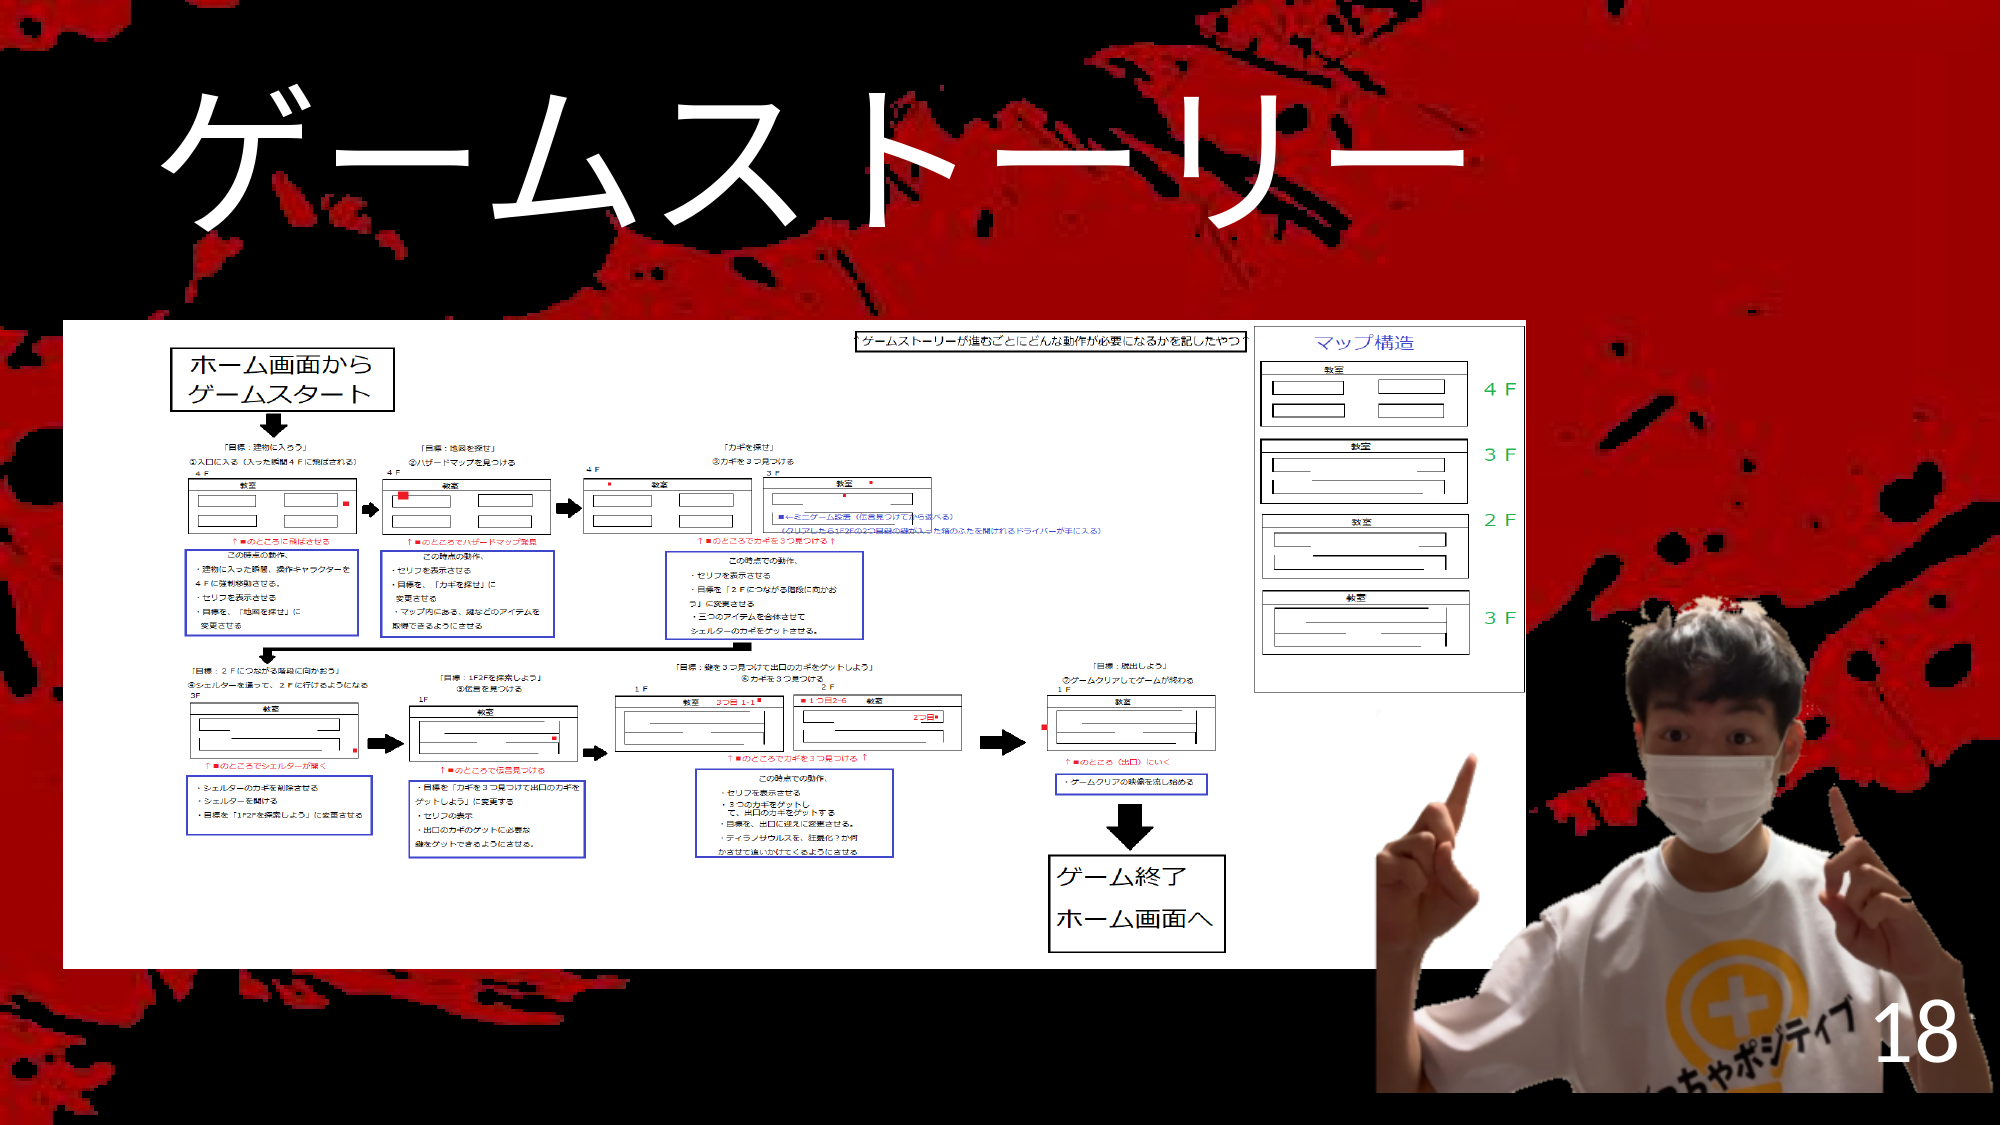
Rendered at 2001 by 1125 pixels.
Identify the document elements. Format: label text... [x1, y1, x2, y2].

picture [0, 0, 2000, 1125]
title ゲームストーリー [137, 59, 1863, 278]
